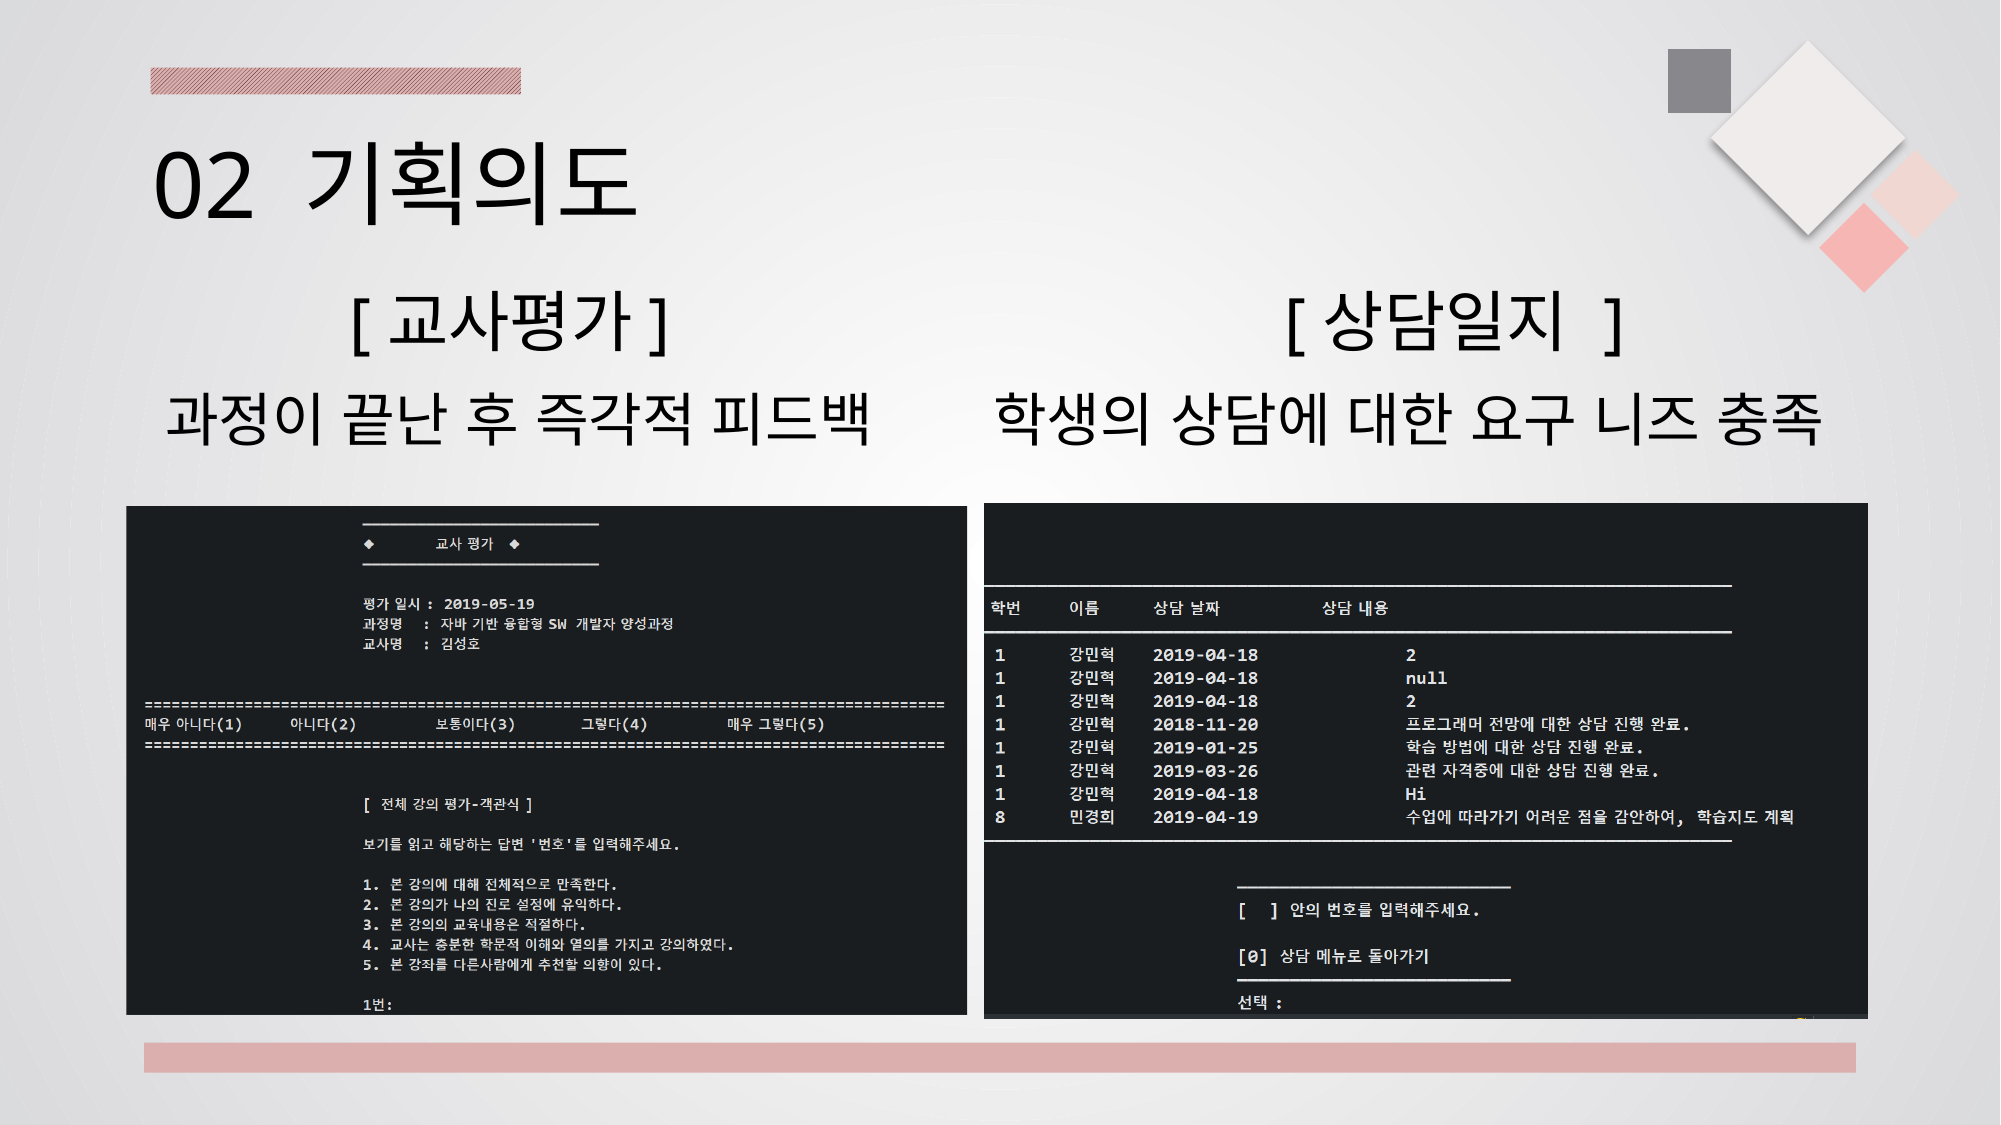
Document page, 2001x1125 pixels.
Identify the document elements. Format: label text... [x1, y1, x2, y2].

picture [984, 503, 1868, 1019]
text_box 학생의 상담에 대한 요구 니즈 충족 [978, 376, 1839, 461]
text_box 과정이 끝난 후 즉각적 피드백 [150, 376, 887, 461]
title 02 기획의도 [137, 101, 1707, 278]
text_box [교사평가] [334, 272, 703, 368]
picture [126, 506, 968, 1015]
text_box [상담일지 ] [1269, 272, 1641, 368]
